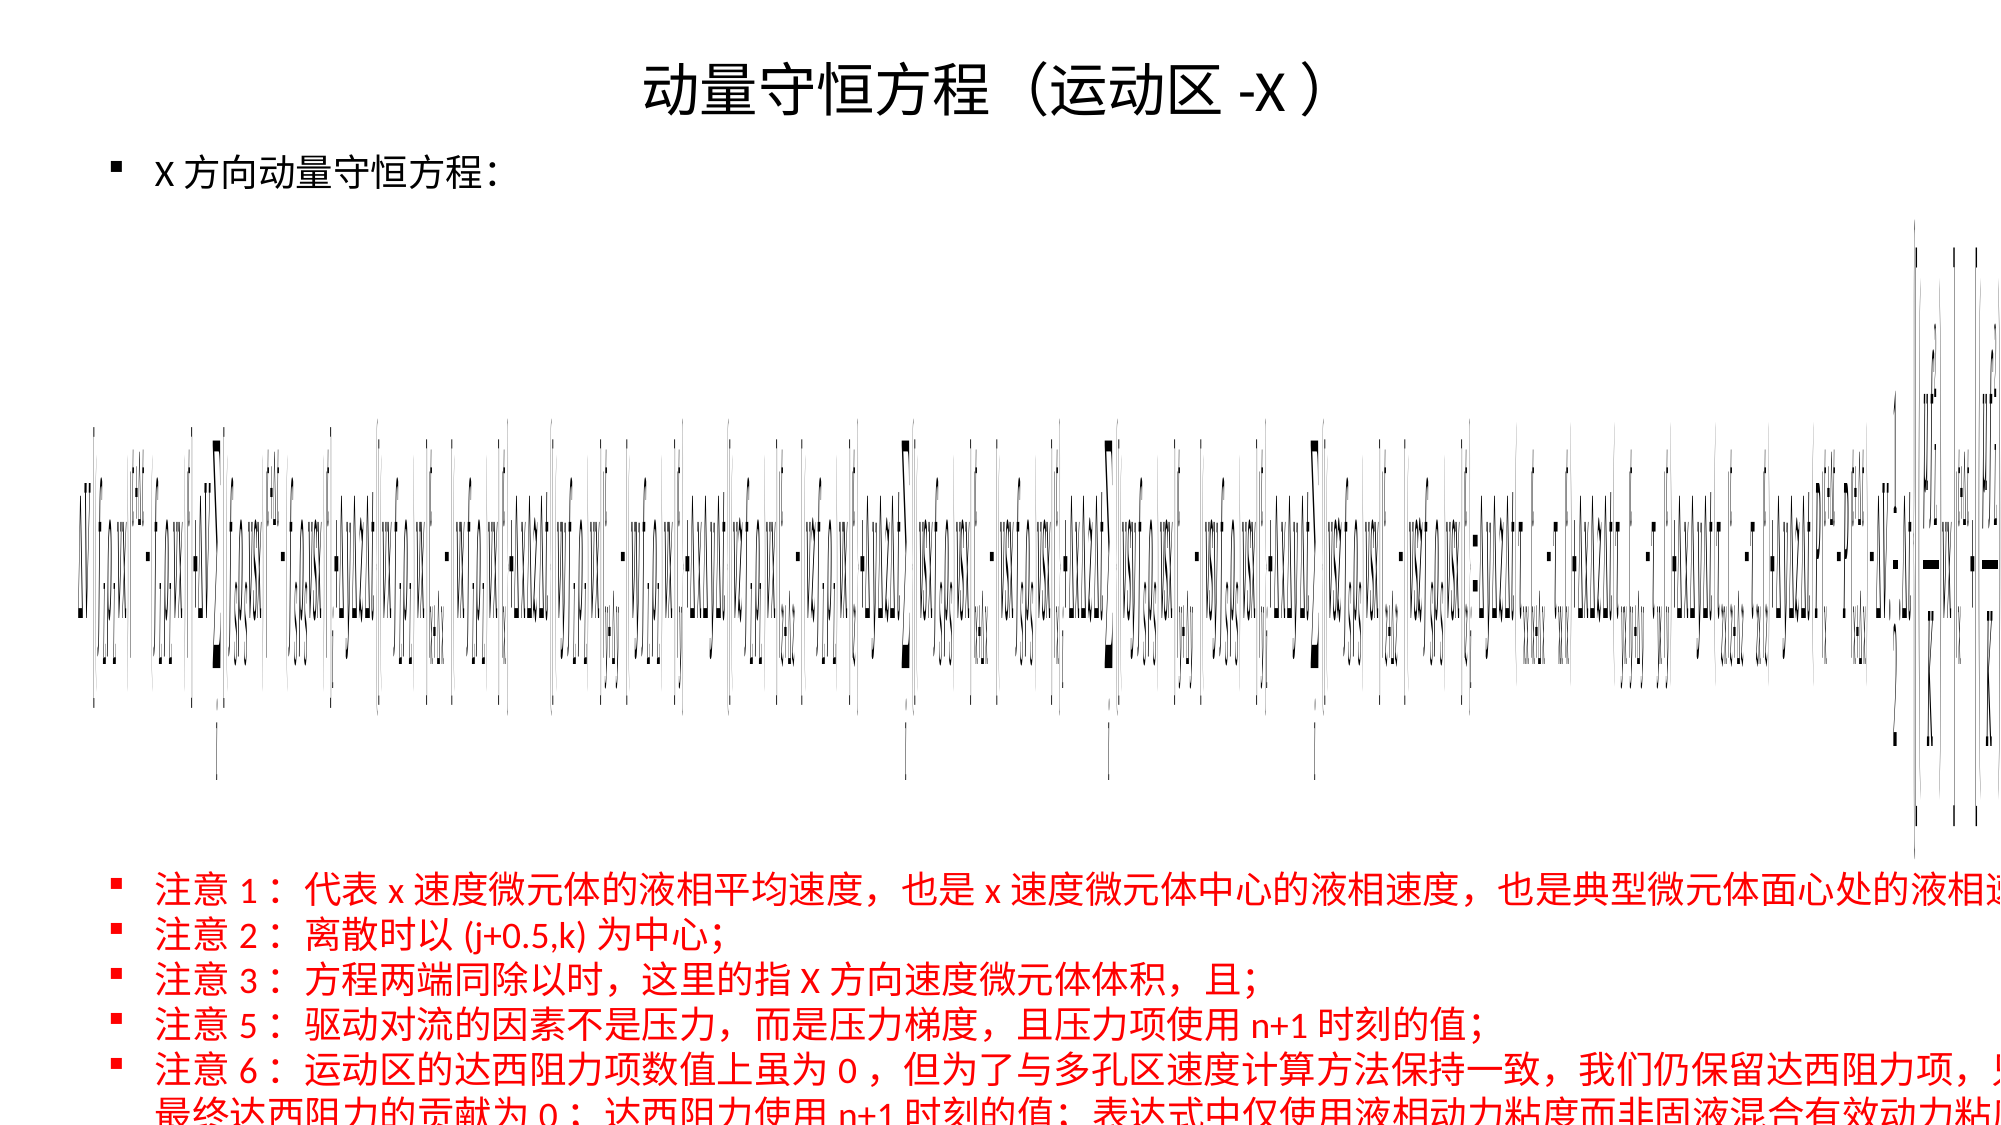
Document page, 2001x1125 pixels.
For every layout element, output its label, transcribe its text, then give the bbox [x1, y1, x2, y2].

text_box 动量守恒方程（运动区-X） [527, 45, 1473, 131]
text_box X方向动量守恒方程： [93, 141, 661, 202]
